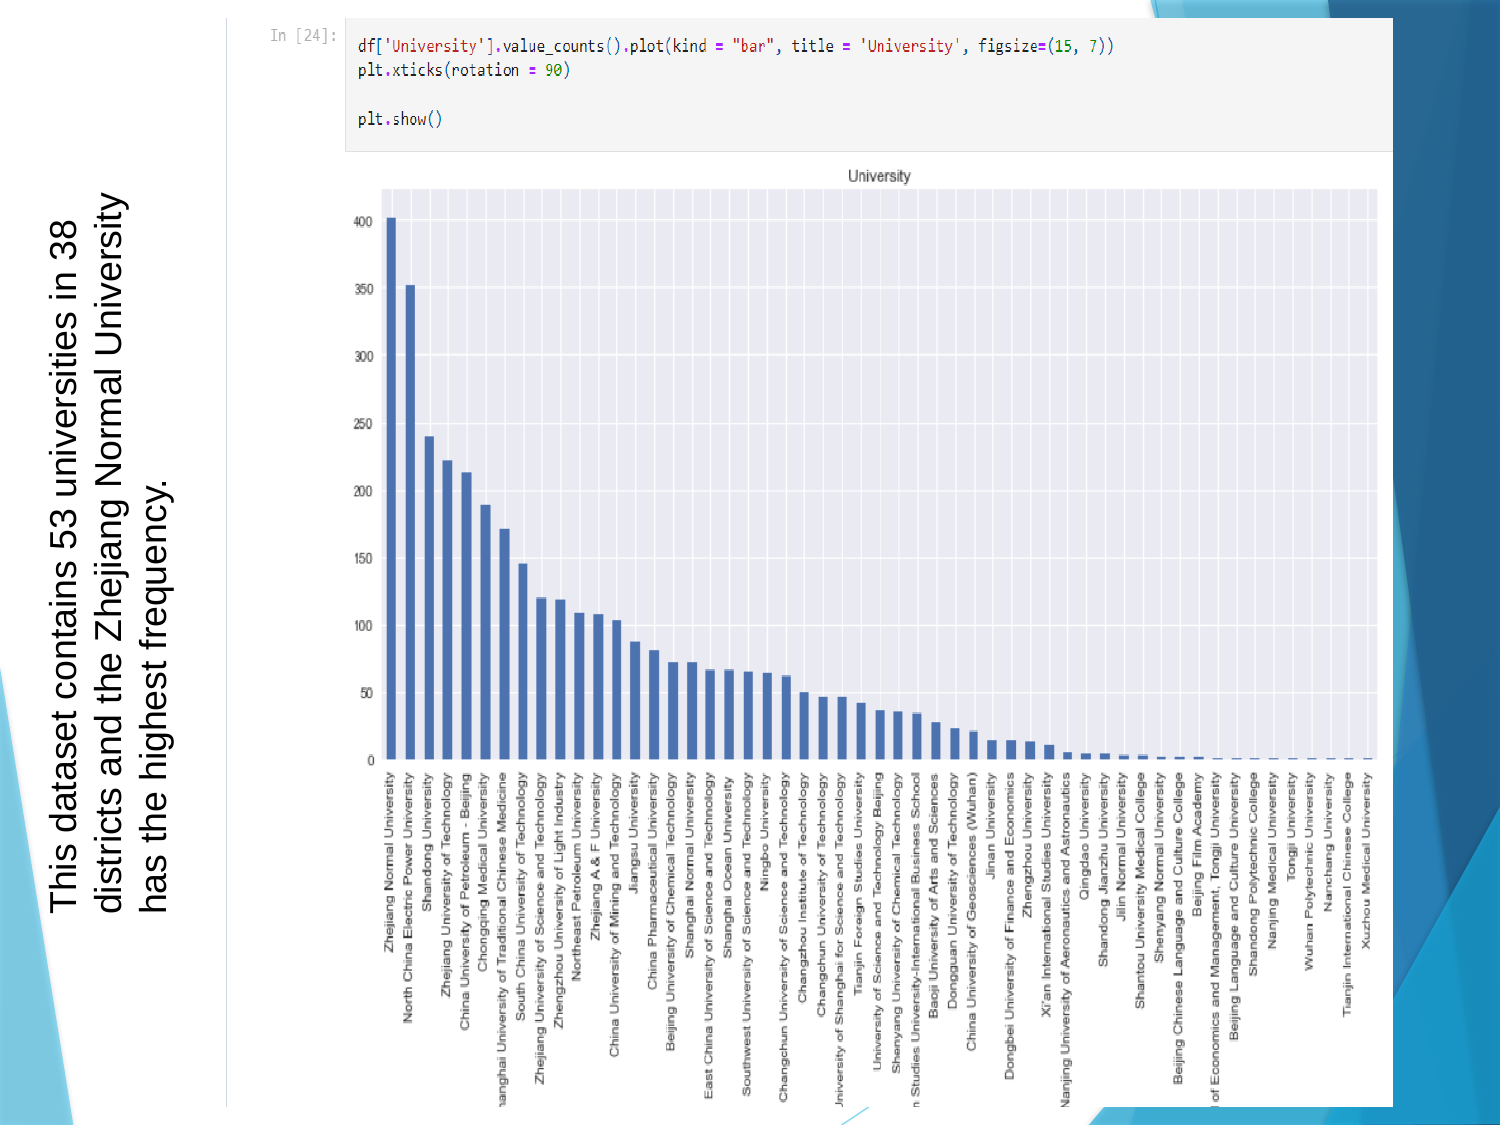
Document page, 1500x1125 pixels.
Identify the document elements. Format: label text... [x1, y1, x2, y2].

text_box This dataset contains 53 universities in 38 districts and the Zhejiang Normal University has the highest frequency. [31, 171, 146, 930]
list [150, 17, 1394, 1108]
